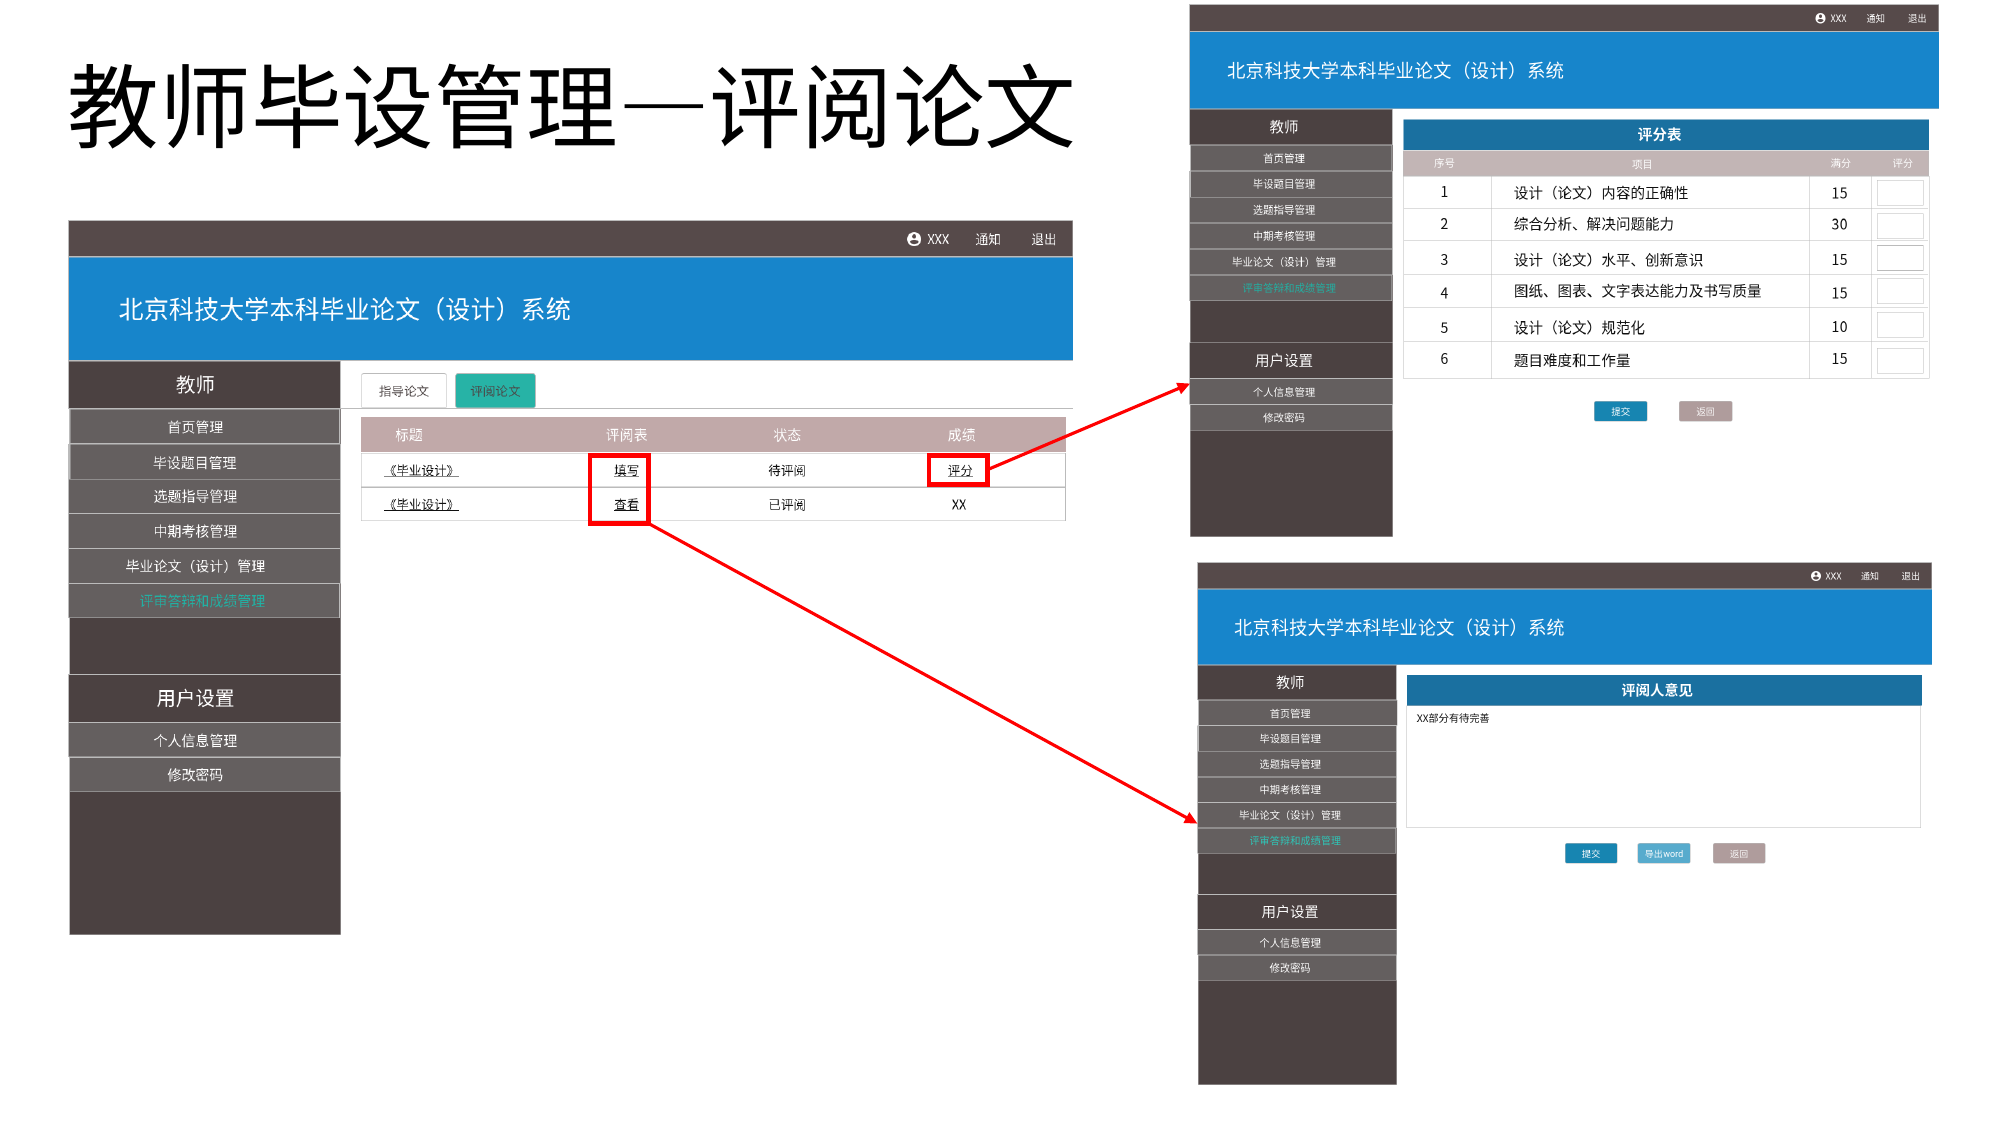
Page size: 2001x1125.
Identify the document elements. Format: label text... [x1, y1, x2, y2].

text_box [987, 383, 1190, 470]
picture [1197, 562, 1932, 1085]
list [68, 220, 1073, 935]
text_box 教师毕设管理—评阅论文 [52, 2, 1778, 221]
picture [1189, 4, 1939, 538]
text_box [648, 523, 1198, 824]
